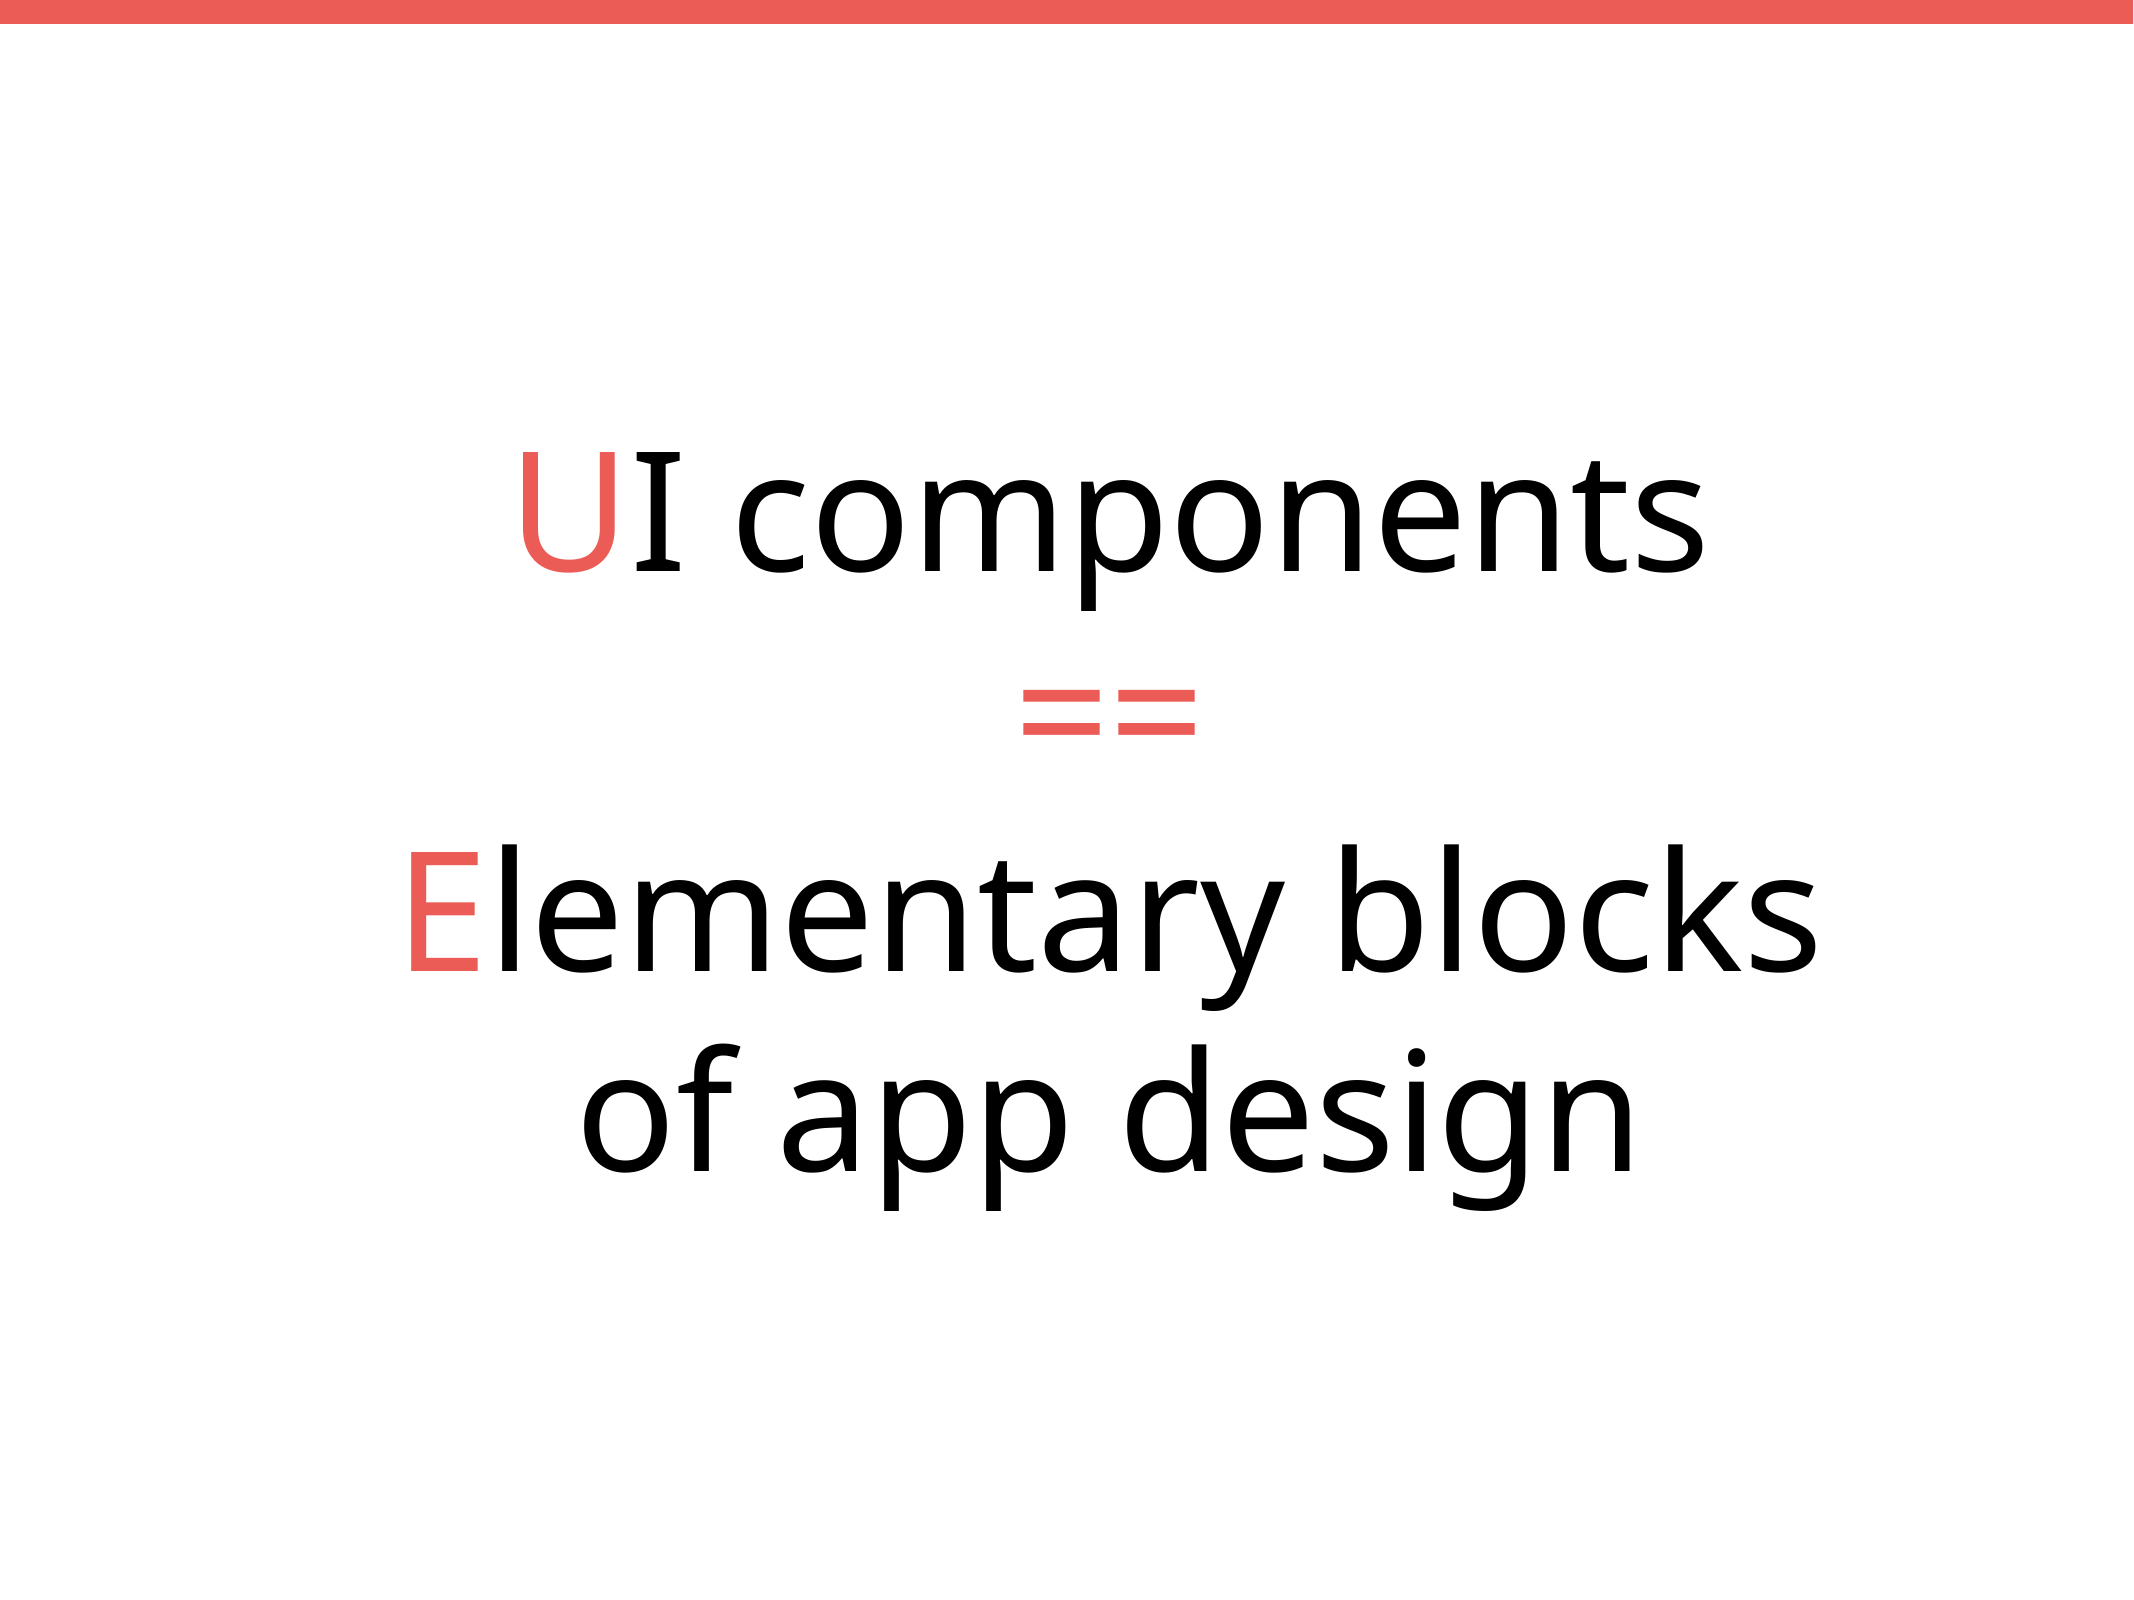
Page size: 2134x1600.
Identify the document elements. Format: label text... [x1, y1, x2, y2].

text_box UI components == Elementary blocks of app design [388, 398, 1831, 1211]
